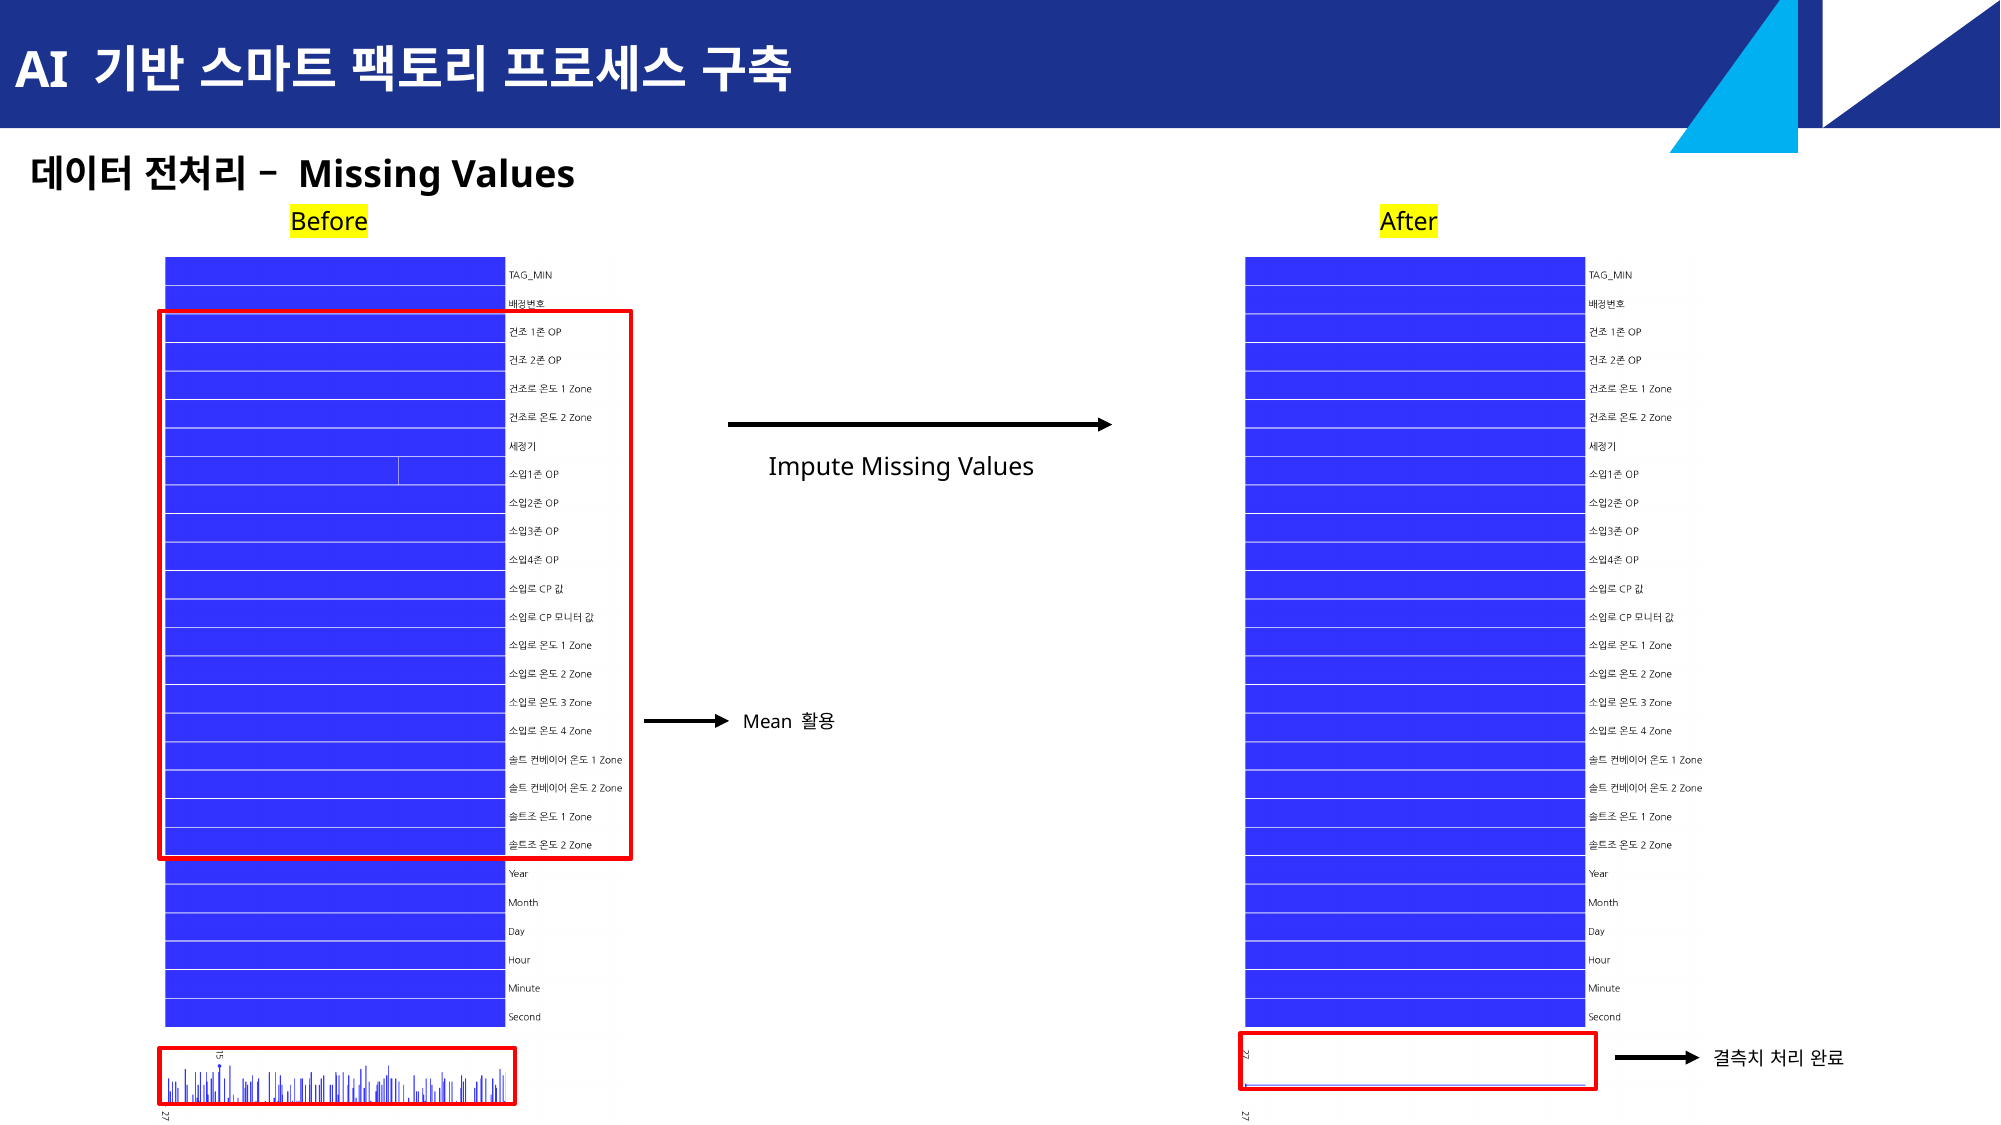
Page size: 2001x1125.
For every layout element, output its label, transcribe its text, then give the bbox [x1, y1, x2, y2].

text_box 데이터 전처리 – Missing Values [15, 142, 643, 203]
picture [1234, 255, 1707, 1125]
text_box Before [275, 198, 399, 244]
text_box After [1365, 198, 1471, 244]
text_box 결측치 처리 완료 [1711, 1038, 1891, 1076]
text_box Mean 활용 [728, 702, 889, 740]
picture [154, 255, 627, 1125]
text_box Impute Missing Values [753, 443, 1095, 489]
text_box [1644, 0, 2000, 129]
text_box AI 기반 스마트 팩토리 프로세스 구축 [0, 0, 1642, 129]
